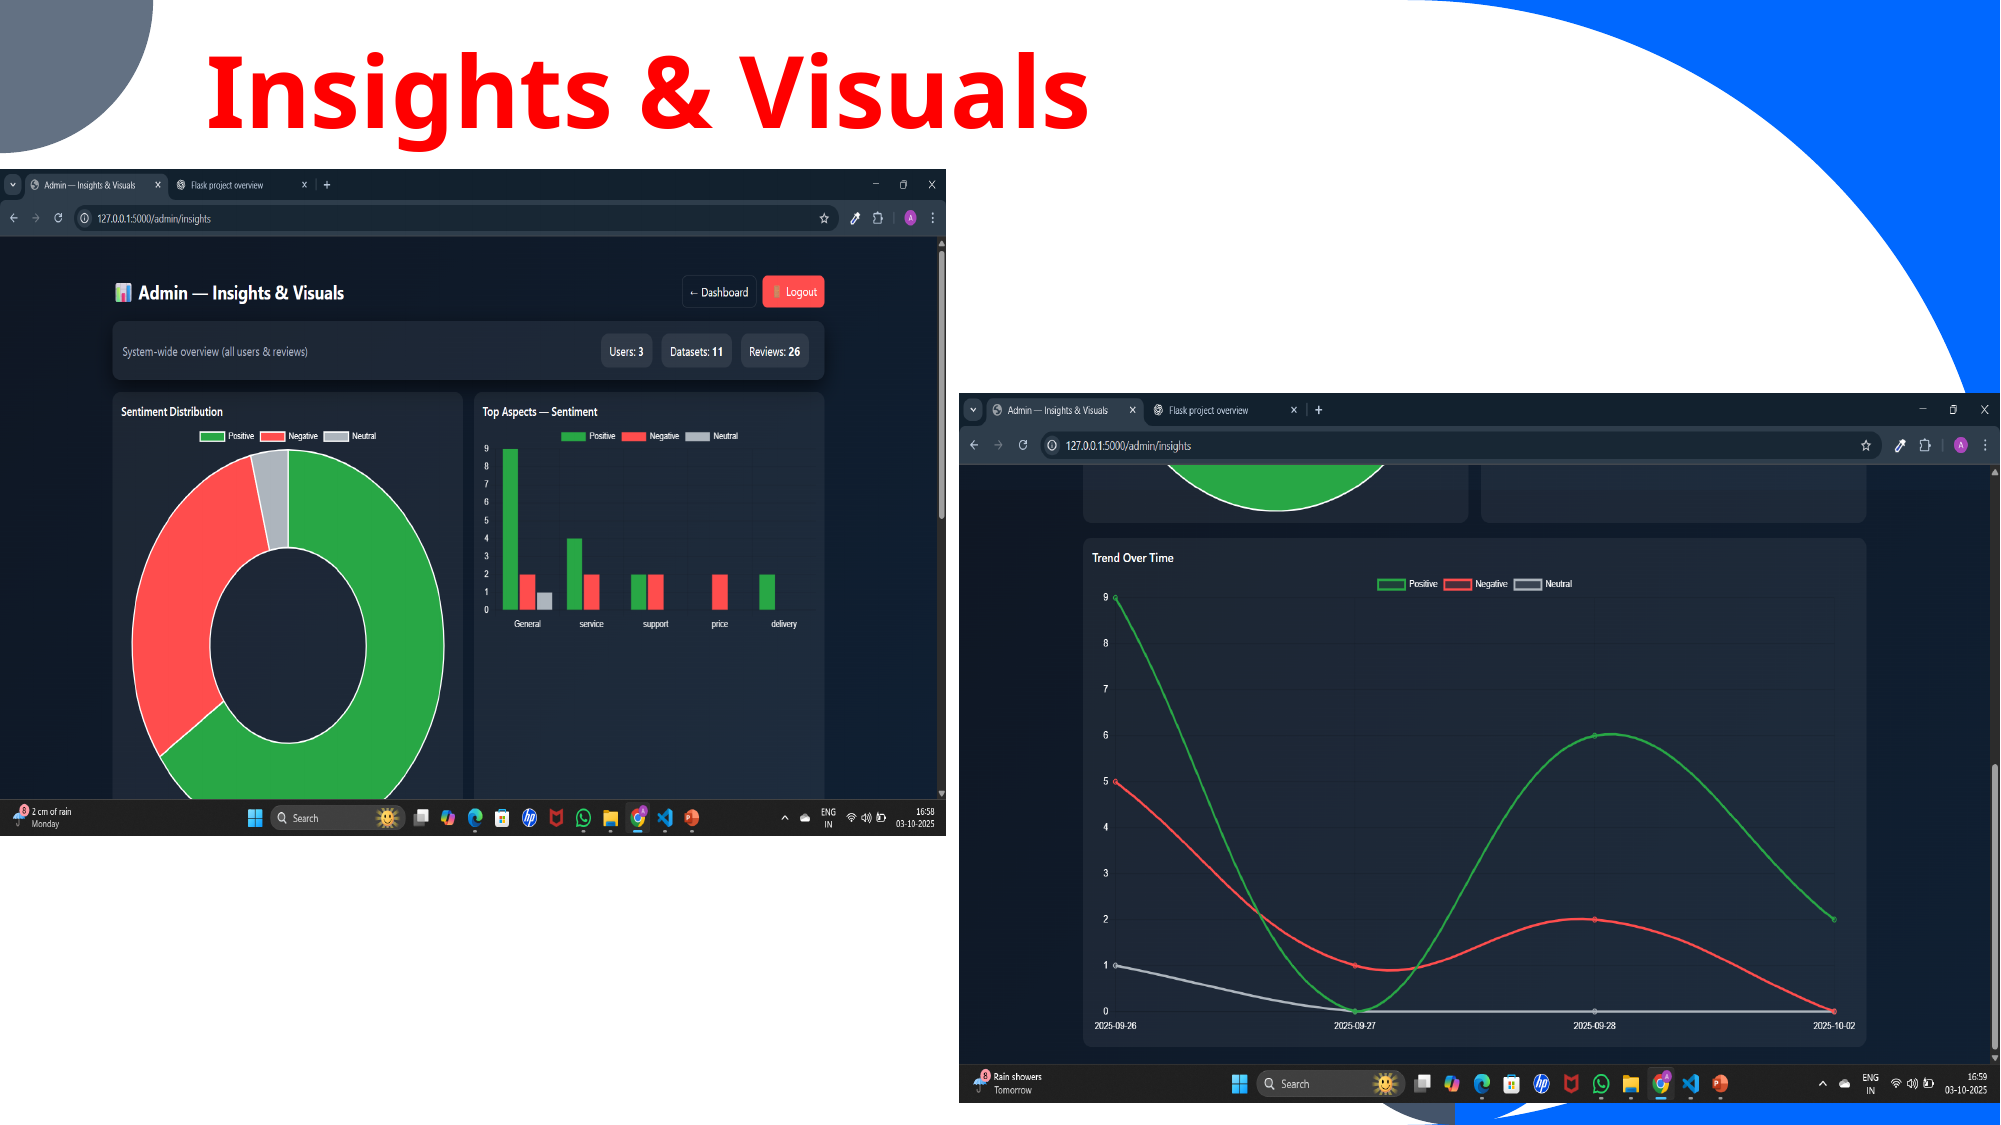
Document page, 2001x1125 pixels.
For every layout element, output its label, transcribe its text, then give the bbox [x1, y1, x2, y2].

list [959, 393, 2000, 1103]
title Insights & Visuals [191, 22, 1767, 155]
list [0, 169, 946, 836]
